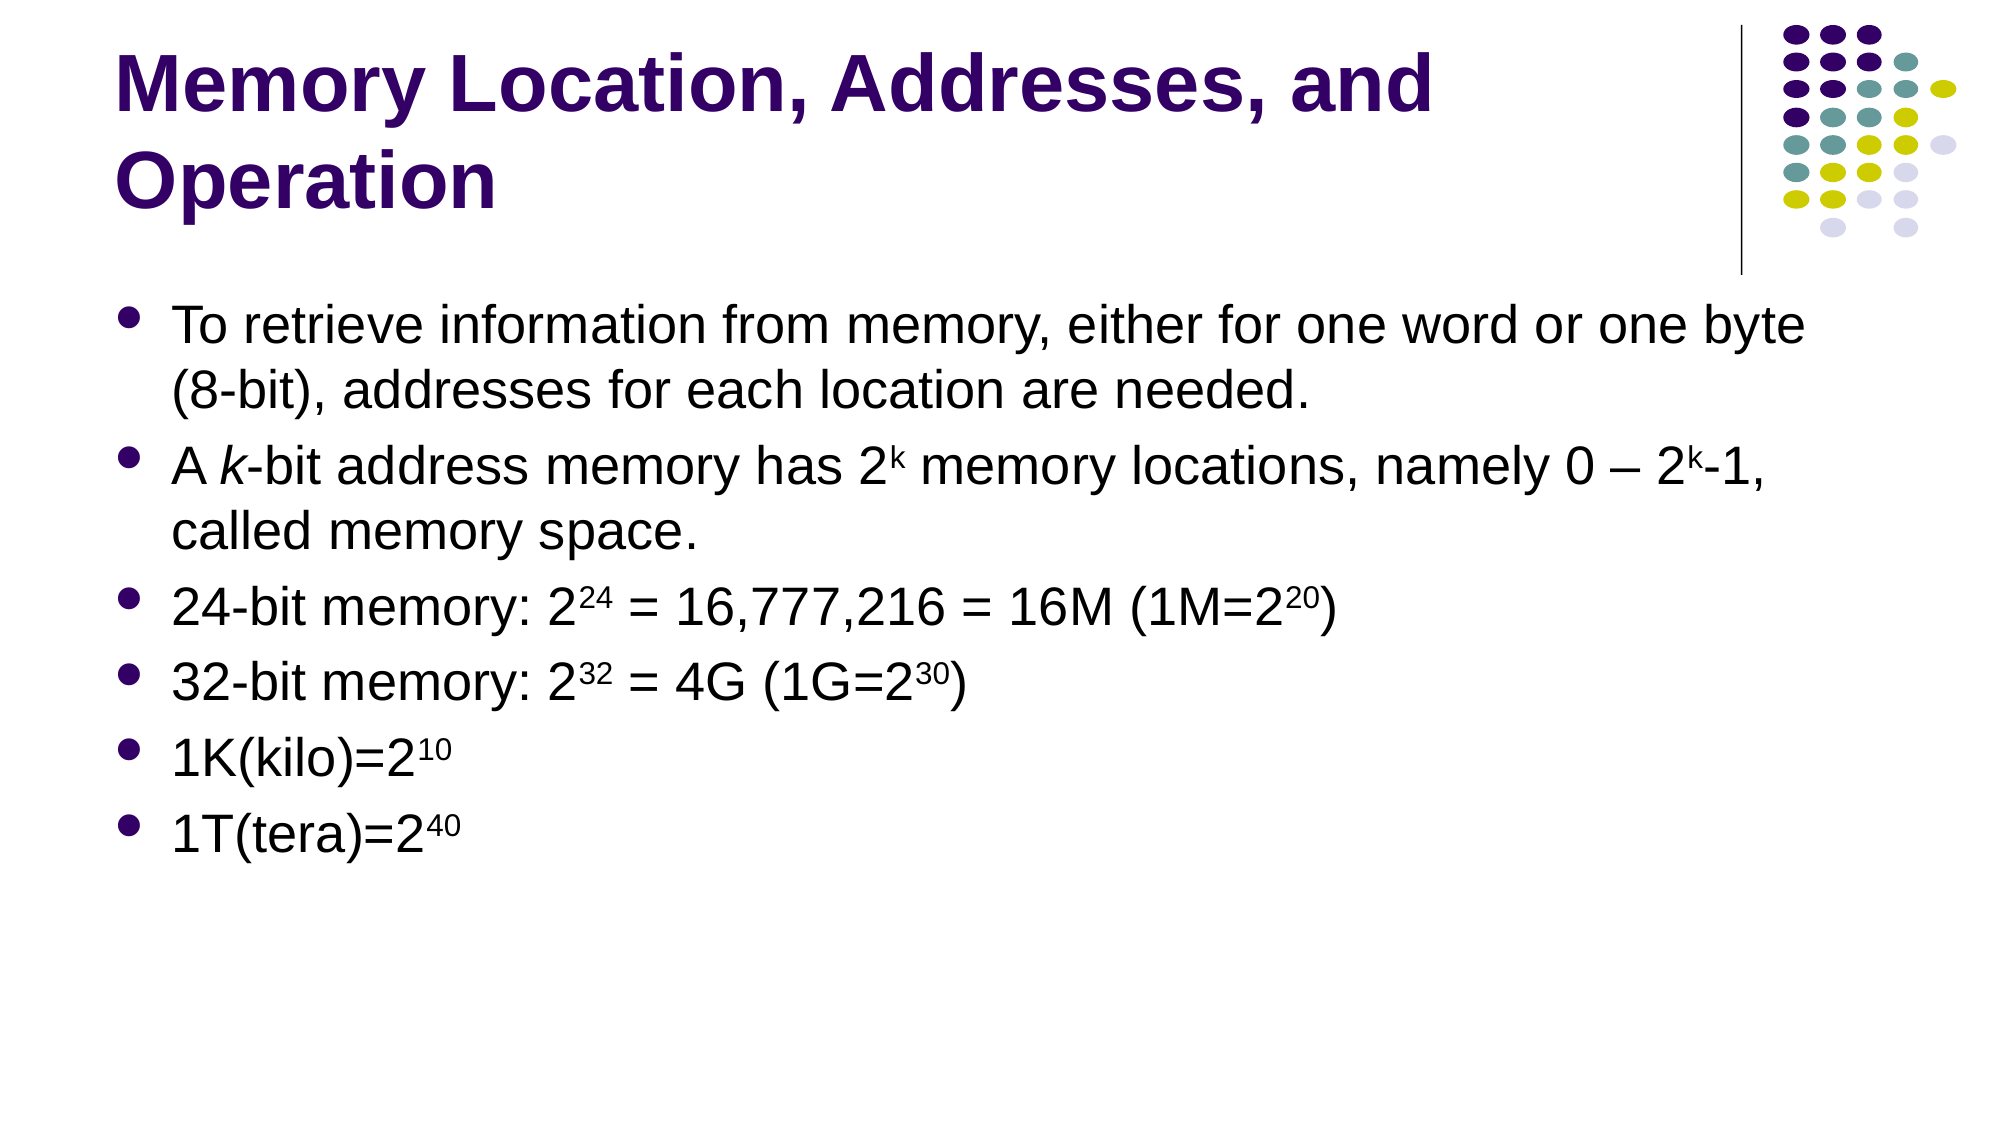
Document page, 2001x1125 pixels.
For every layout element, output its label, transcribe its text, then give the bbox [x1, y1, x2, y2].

list To retrieve information from memory, either for one word or one byte (8-bit), addresses for each location are needed. A k-bit address memory has 2k memory locations, namely 0 – 2k-1, called memory space. 24-bit memory: 224 = 16,777,216 = 16M (1M=220) 32-bit memory: 232 = 4G (1G=230) 1K(kilo)=210 1T(tera)=240 [99, 282, 1900, 1006]
title Memory Location, Addresses, and Operation [99, 20, 1750, 233]
